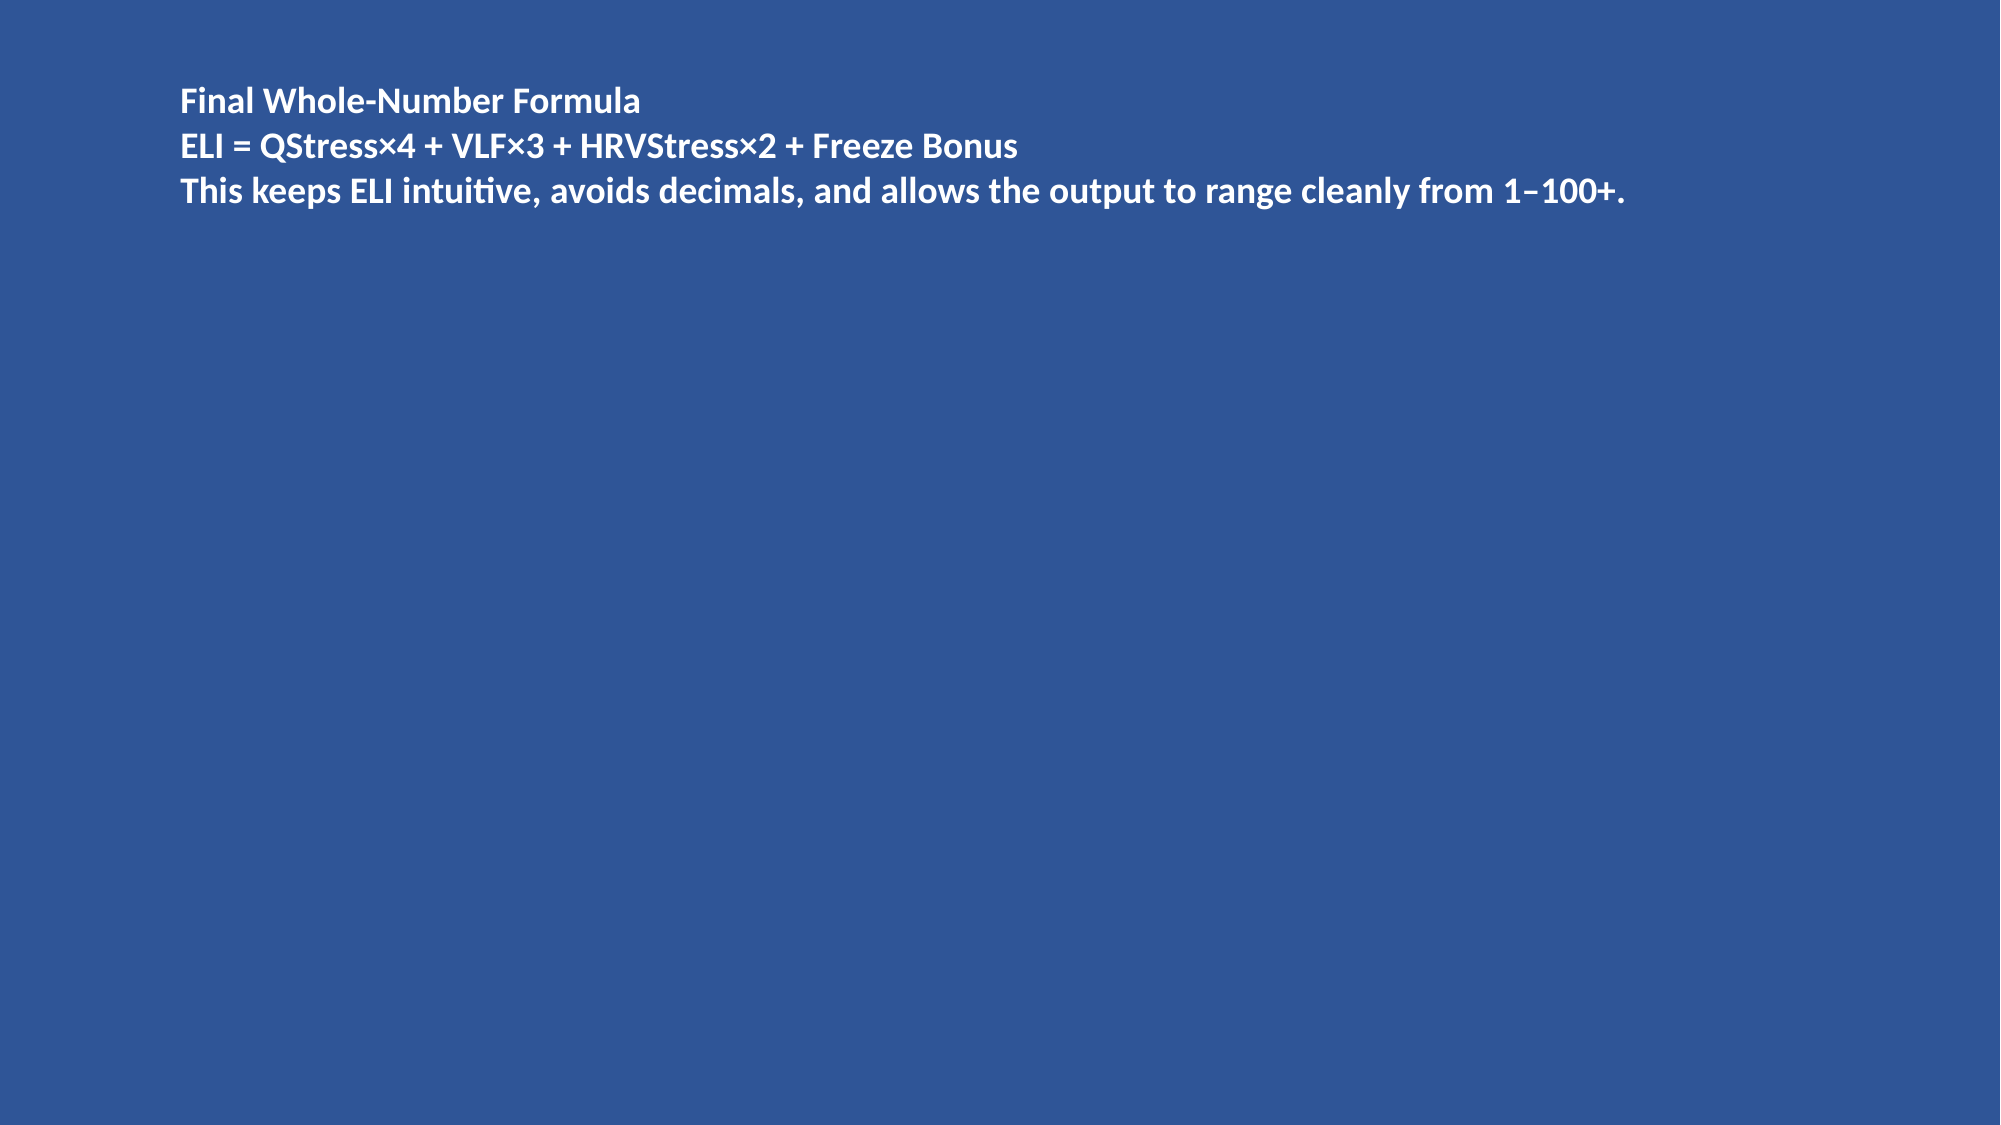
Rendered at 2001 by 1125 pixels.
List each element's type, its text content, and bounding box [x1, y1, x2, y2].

text_box Final Whole-Number Formula ELI = QStress×4 + VLF×3 + HRVStress×2 + Freeze Bonus This keeps ELI intuitive, avoids decimals, and allows the output to range cleanly from 1–100+. [165, 68, 1720, 219]
